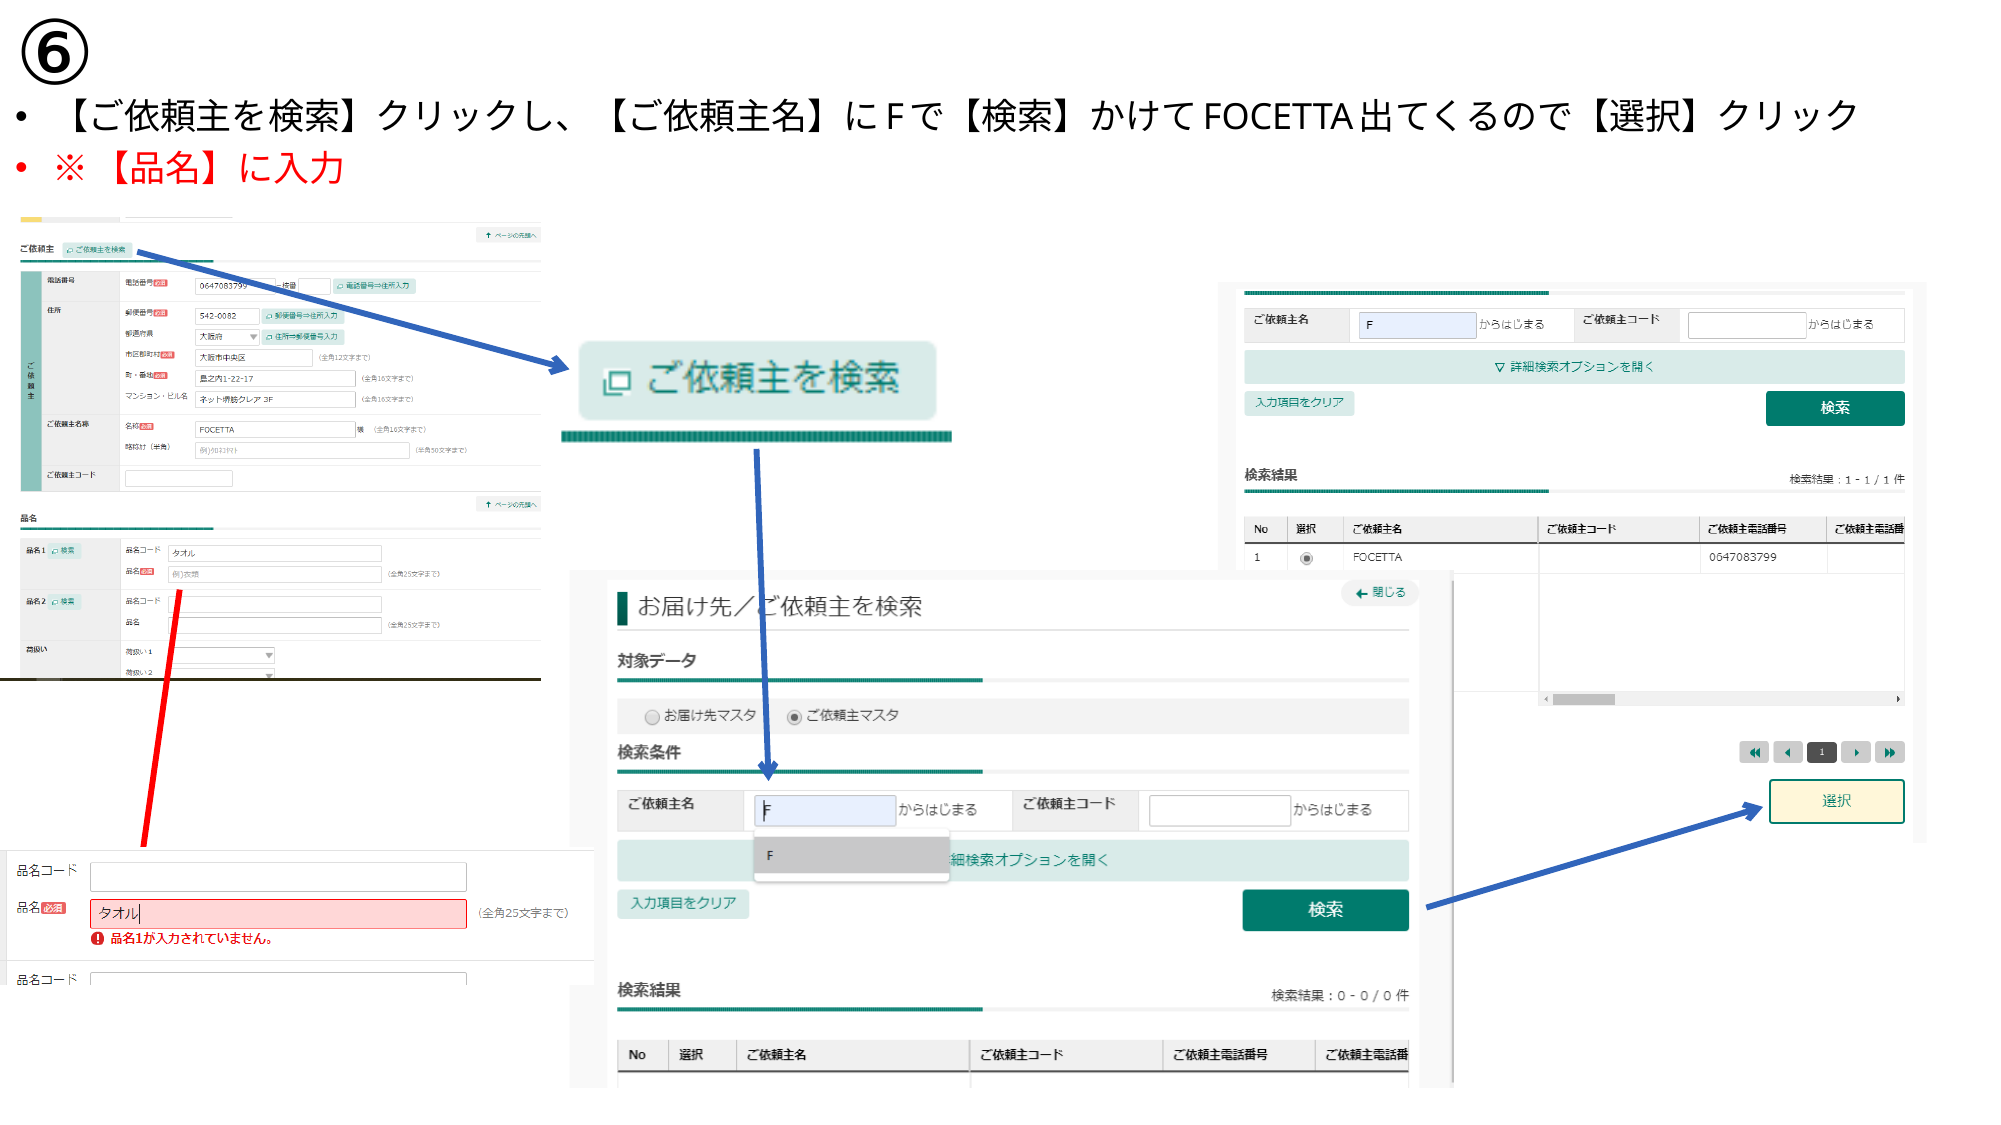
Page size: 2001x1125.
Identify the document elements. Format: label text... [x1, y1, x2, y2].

list 【ご依頼主を検索】クリックし、【ご依頼主名】にFで【検索】かけてFOCETTA出てくるので【選択】クリック ※【品名】に入力 [0, 90, 2000, 218]
picture [0, 282, 1927, 1088]
picture [561, 311, 952, 471]
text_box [137, 251, 570, 370]
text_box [756, 448, 769, 782]
picture [0, 217, 541, 681]
title ⑥ [0, 0, 1863, 90]
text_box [137, 589, 180, 847]
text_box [1426, 806, 1764, 908]
